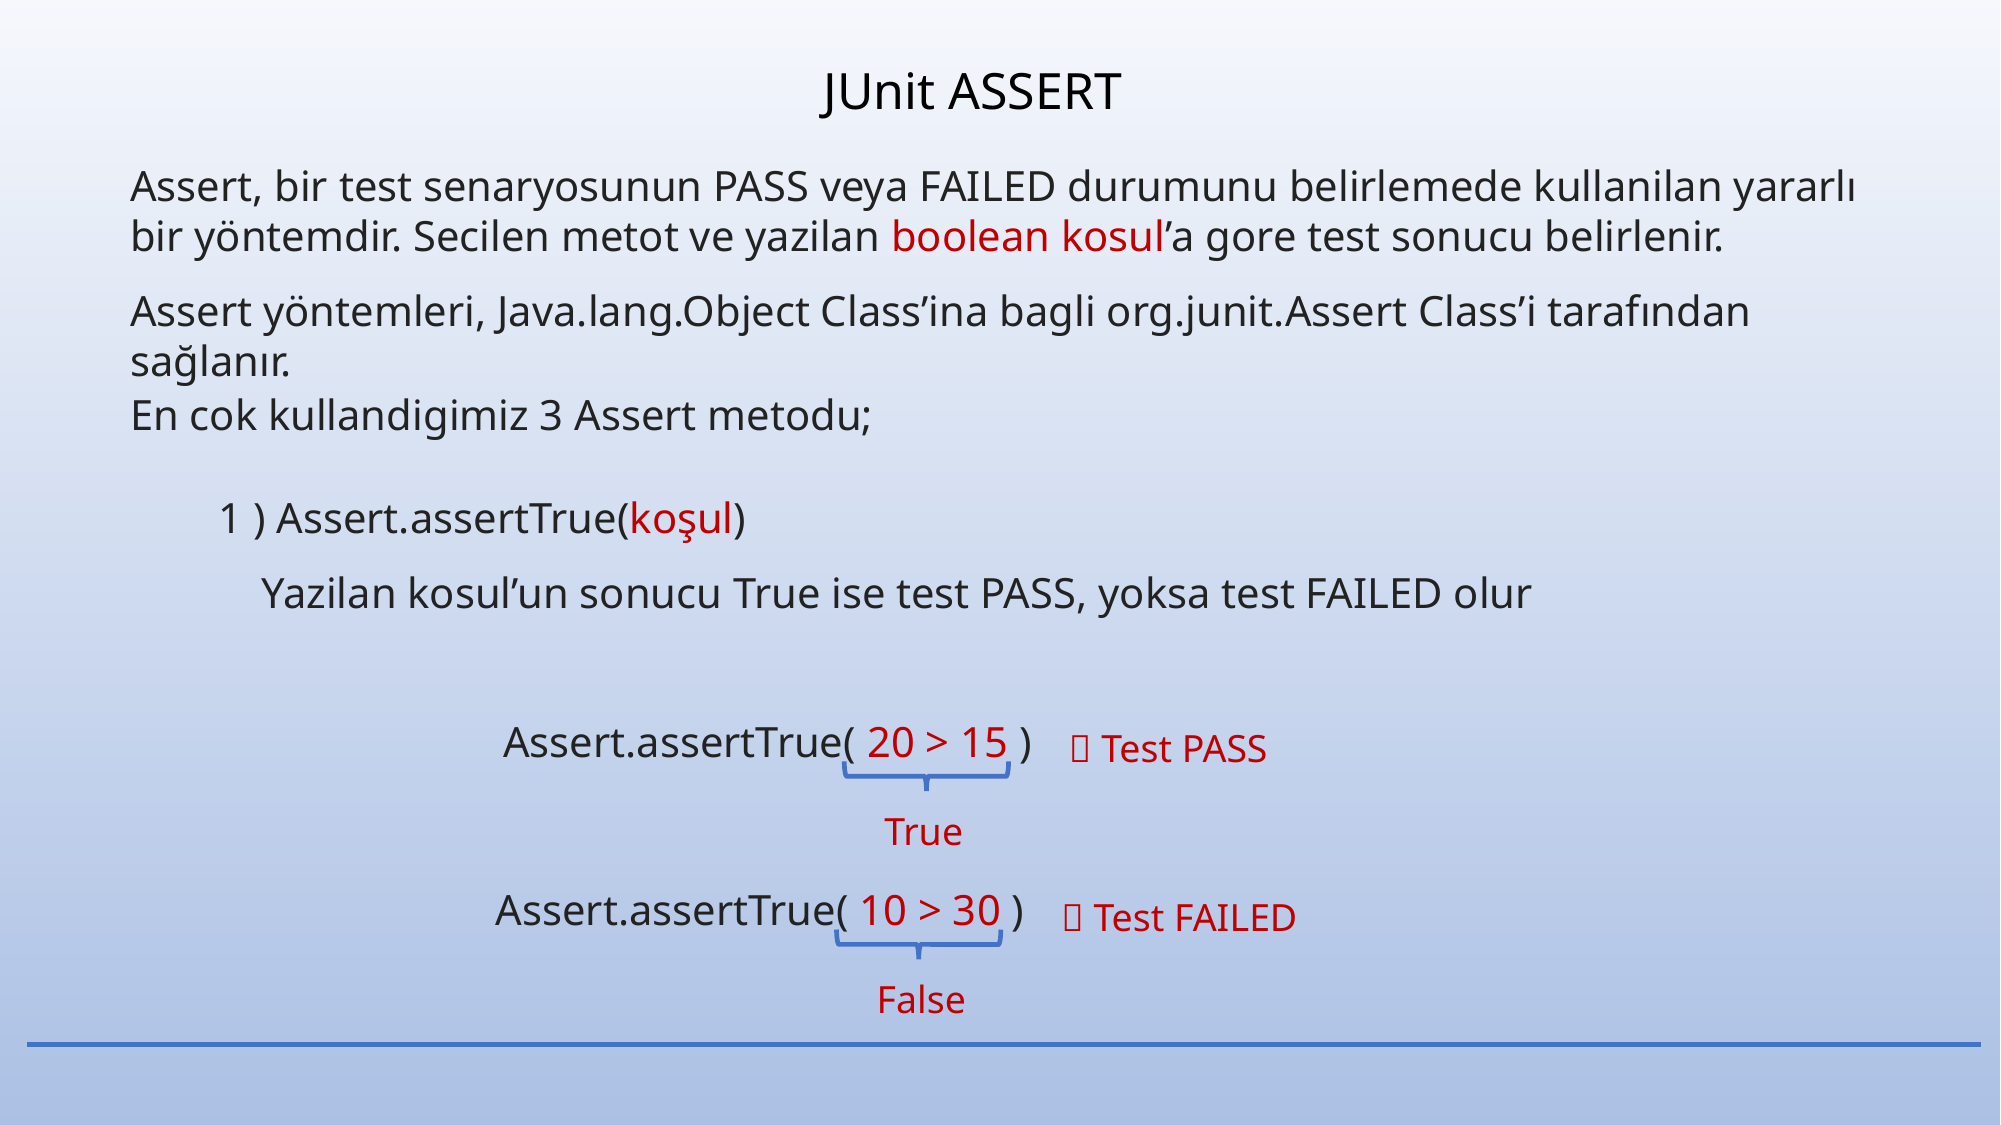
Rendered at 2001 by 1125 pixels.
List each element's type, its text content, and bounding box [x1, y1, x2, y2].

text_box Assert.assertTrue( 20 > 15 ) [488, 708, 1072, 773]
text_box  Test FAILED [1046, 886, 1357, 946]
text_box [835, 929, 1002, 960]
text_box En cok kullandigimiz 3 Assert metodu; [115, 381, 1116, 447]
text_box JUnit ASSERT [799, 52, 1147, 127]
text_box False [861, 968, 991, 1029]
text_box  Test PASS [1054, 717, 1365, 778]
text_box Assert, bir test senaryosunun PASS veya FAILED durumunu belirlemede kullanilan yararlı bir yöntemdir. Secilen metot ve yazilan boolean kosul’a gore test sonucu belirlenir. Assert yöntemleri, Java.lang.Object Class’ina bagli org.junit.Assert Class’i tarafından sağlanır. [115, 152, 1893, 393]
text_box Assert.assertTrue( 10 > 30 ) [480, 876, 1064, 942]
text_box 1 ) Assert.assertTrue(koşul) Yazilan kosul’un sonucu True ise test PASS, yoksa test FAILED olur [203, 484, 1708, 625]
text_box True [869, 800, 999, 861]
text_box [843, 761, 1010, 792]
